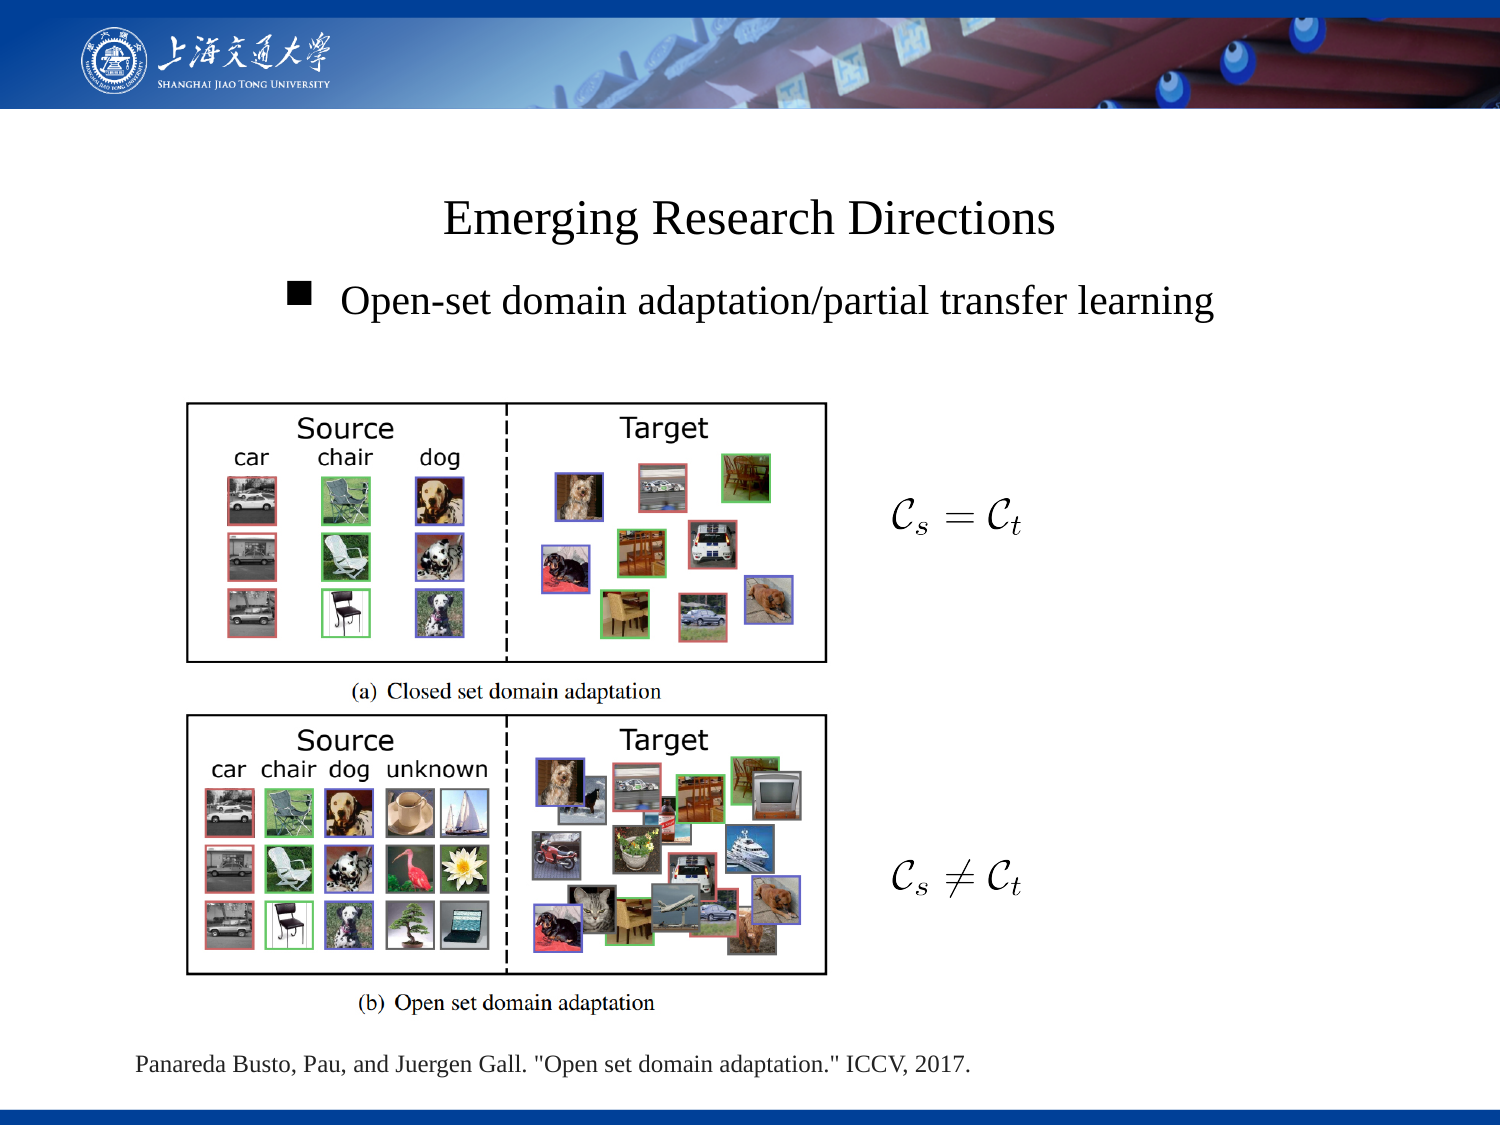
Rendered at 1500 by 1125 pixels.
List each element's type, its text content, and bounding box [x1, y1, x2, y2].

text_box Emerging Research Directions [428, 177, 1072, 252]
picture [176, 396, 844, 1024]
text_box Open-set domain adaptation/partial transfer learning [269, 265, 1231, 331]
picture [0, 18, 1500, 109]
text_box Panareda Busto, Pau, and Juergen Gall. "Open set domain adaptation." ICCV, 2017. [120, 1039, 1004, 1085]
picture [892, 859, 1021, 898]
picture [892, 498, 1021, 535]
